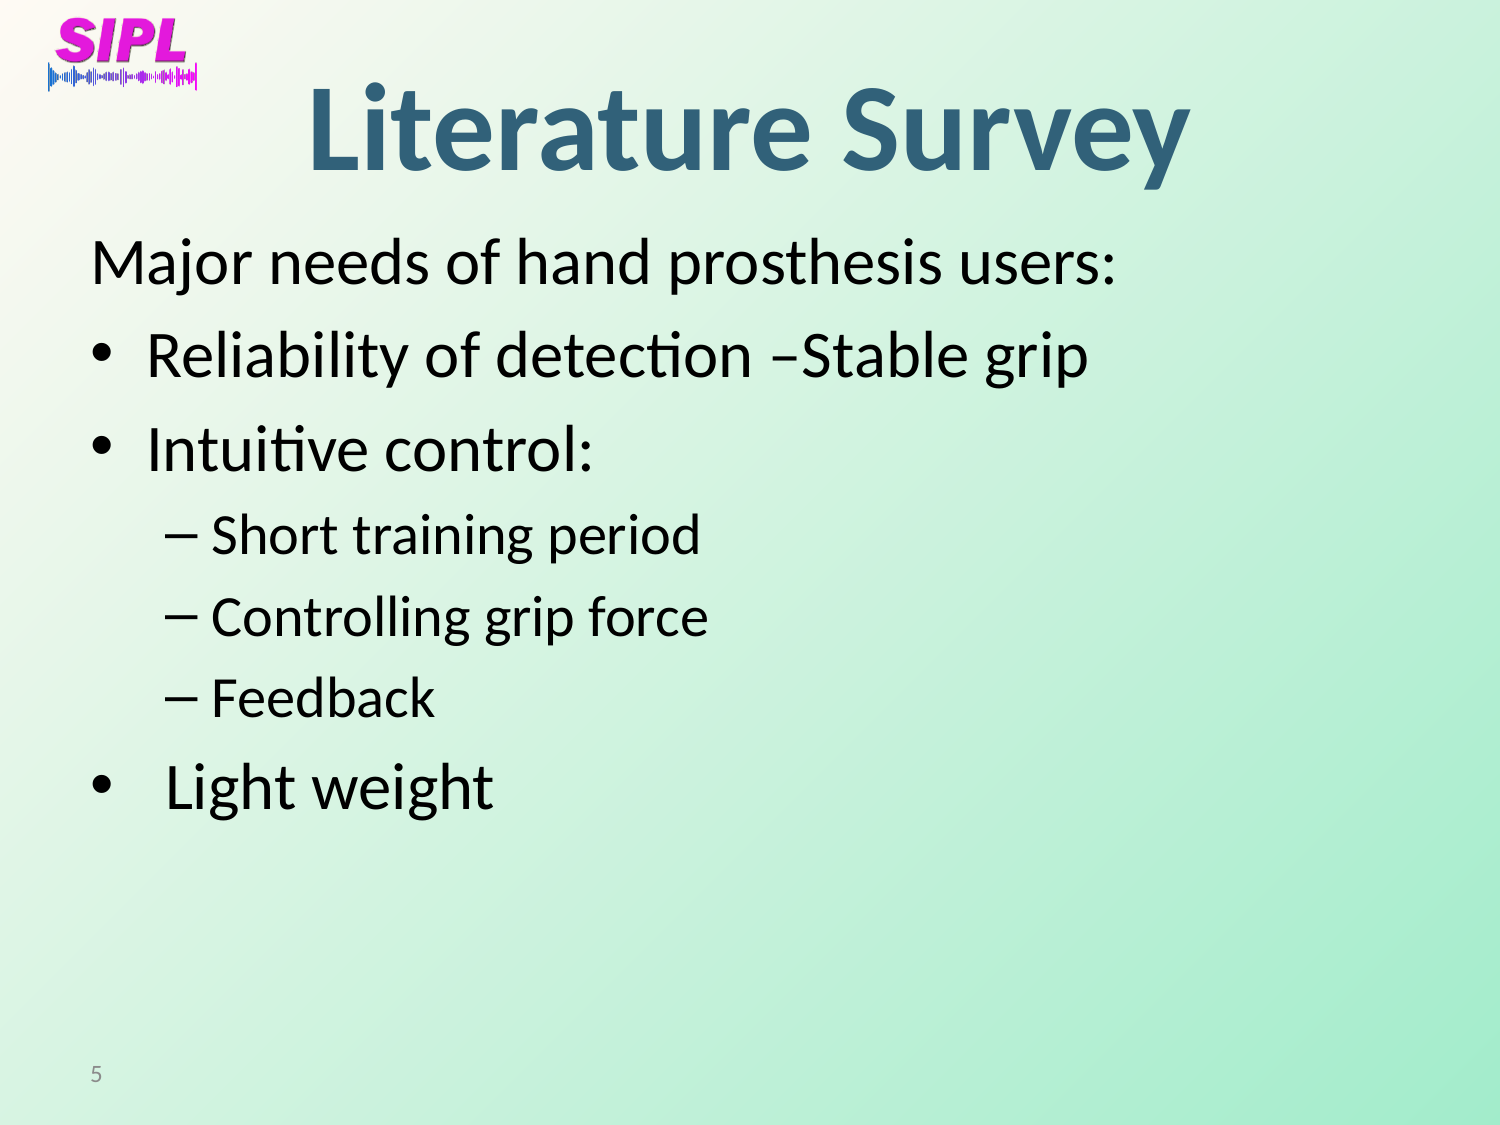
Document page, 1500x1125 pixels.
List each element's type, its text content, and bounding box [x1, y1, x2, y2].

slide_number 5 [75, 1042, 425, 1103]
text_box Literature Survey [74, 26, 1425, 214]
picture [37, 12, 203, 94]
list Major needs of hand prosthesis users: Reliability of detection –Stable grip Intuitive control: Short training period Controlling grip force Feedback Light weight [75, 214, 1425, 953]
